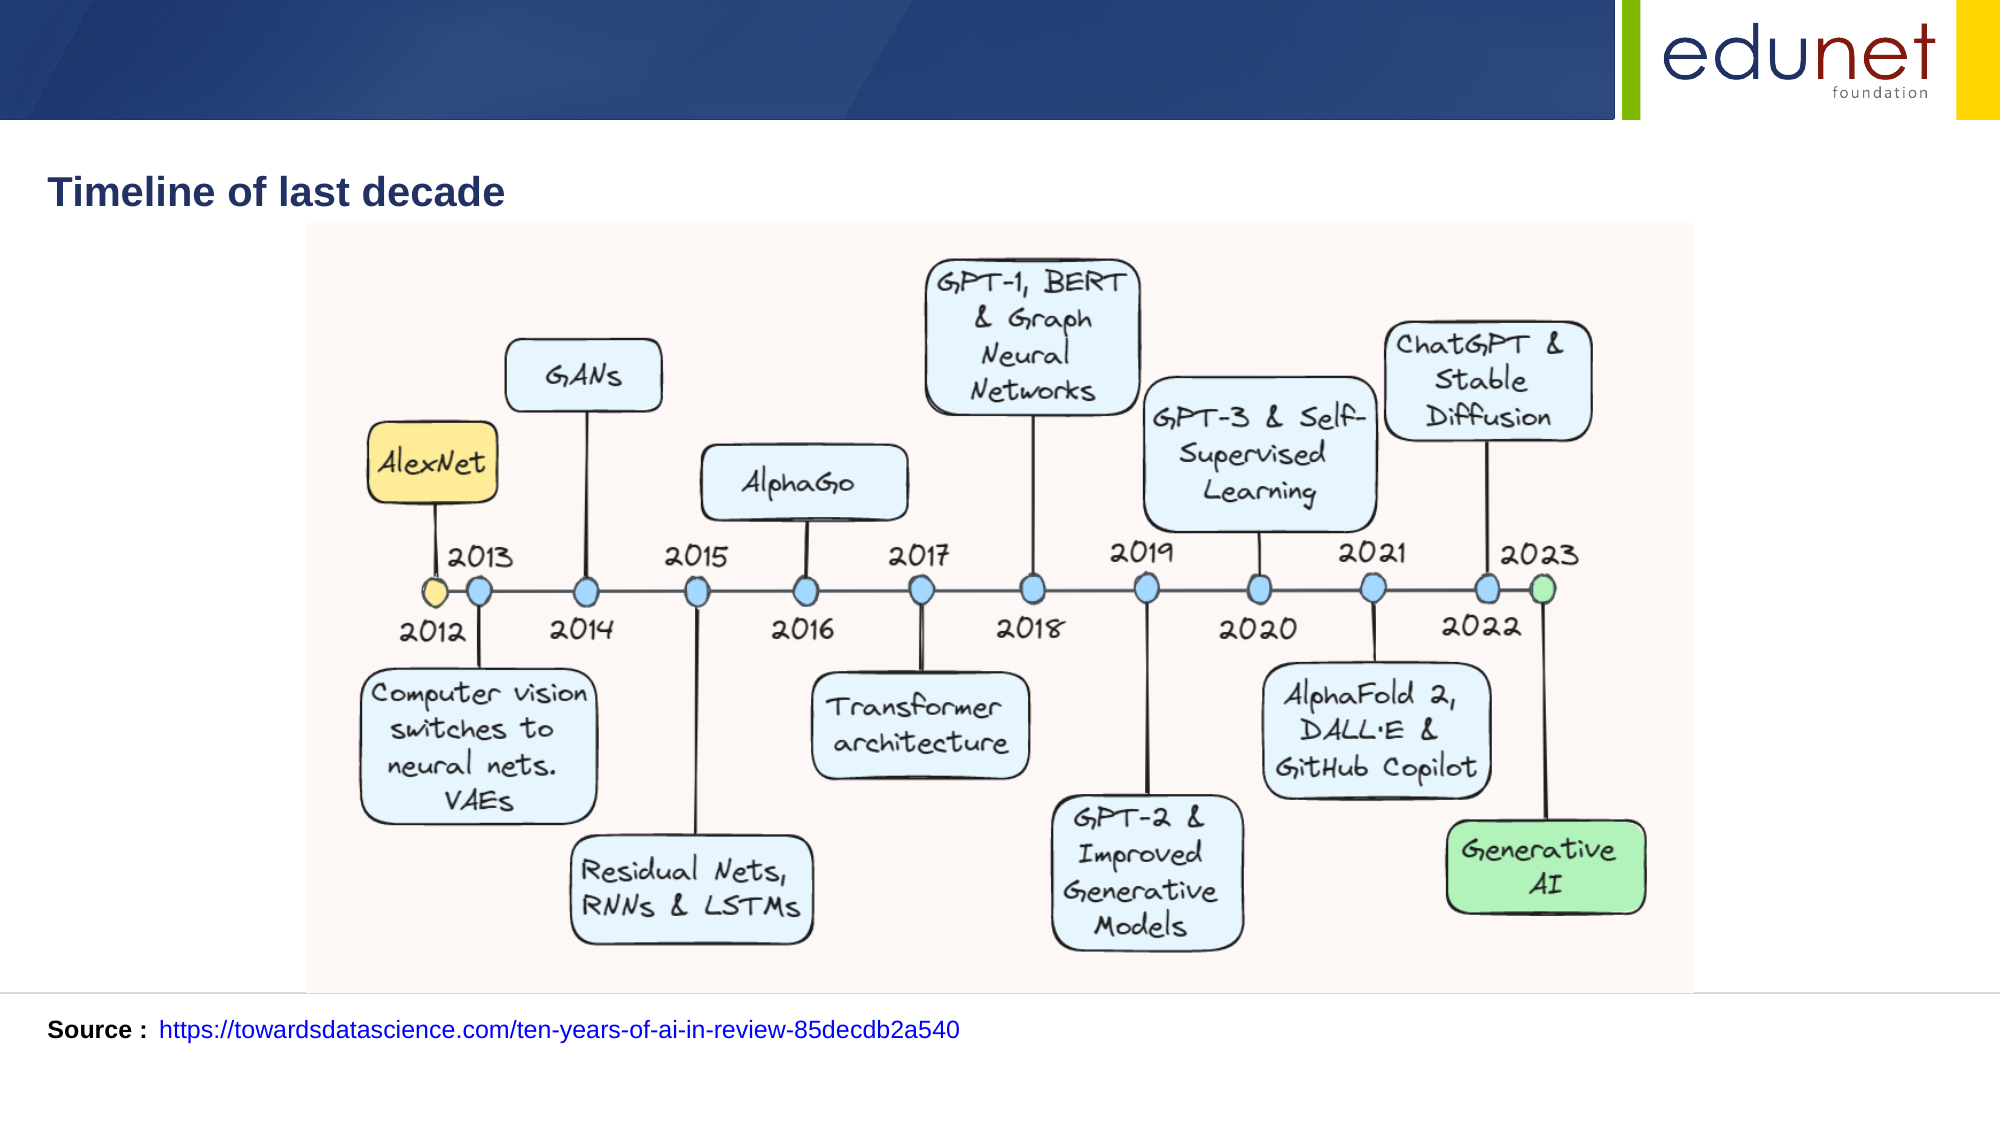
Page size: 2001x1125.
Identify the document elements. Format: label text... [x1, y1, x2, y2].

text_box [0, 992, 2000, 1053]
picture [305, 223, 1695, 993]
text_box Timeline of last decade [32, 157, 691, 223]
picture [1652, 12, 1948, 108]
